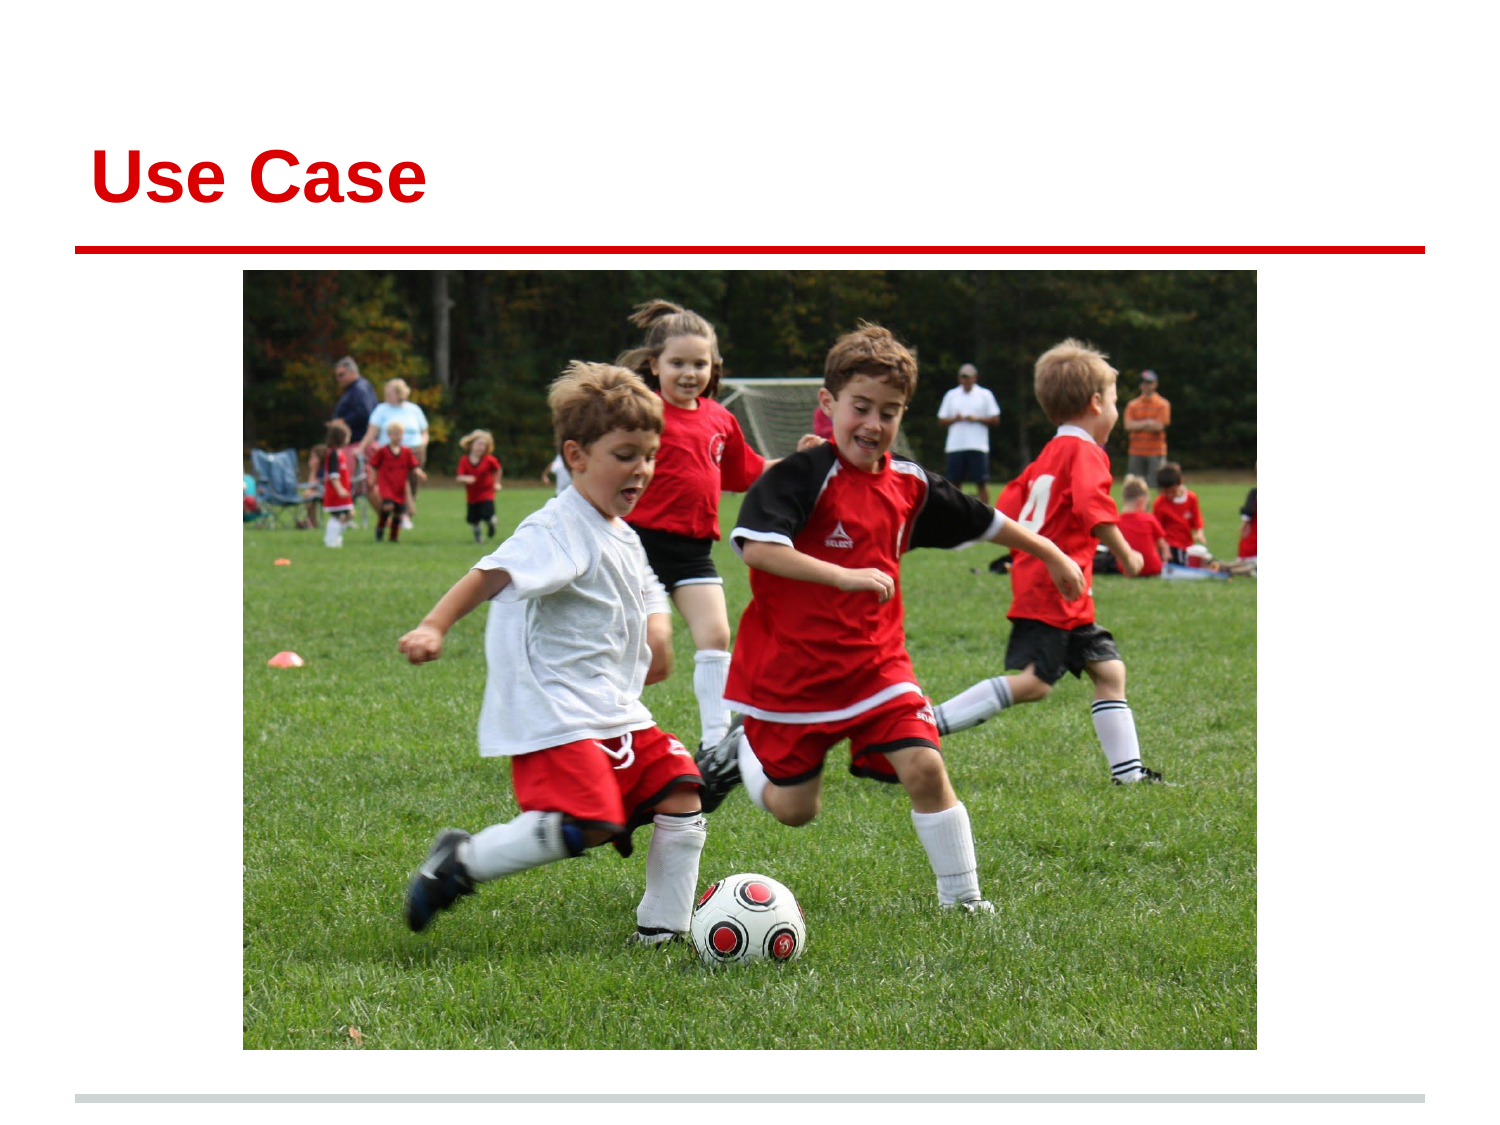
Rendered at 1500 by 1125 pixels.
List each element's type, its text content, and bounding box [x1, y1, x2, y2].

picture [242, 270, 1258, 1050]
title Use Case [75, 45, 1425, 233]
